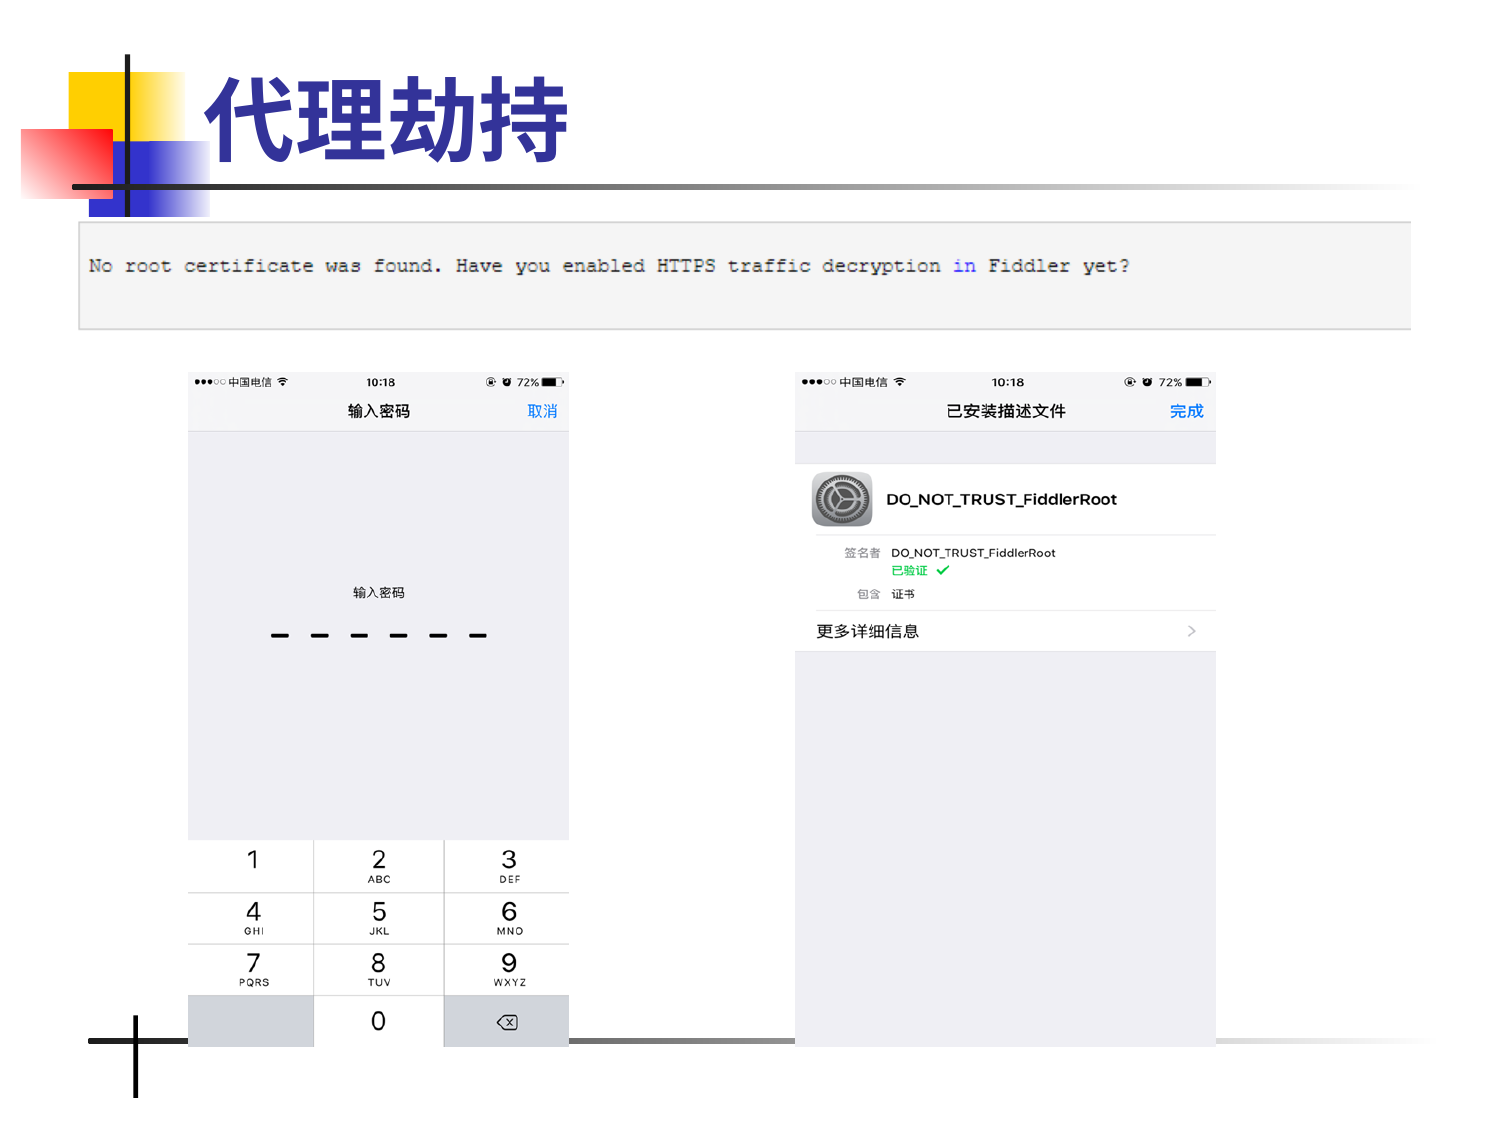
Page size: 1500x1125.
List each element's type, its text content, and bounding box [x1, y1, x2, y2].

title 代理劫持 [188, 23, 1468, 181]
picture [795, 371, 1216, 1048]
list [188, 371, 569, 1048]
picture [77, 217, 1411, 336]
